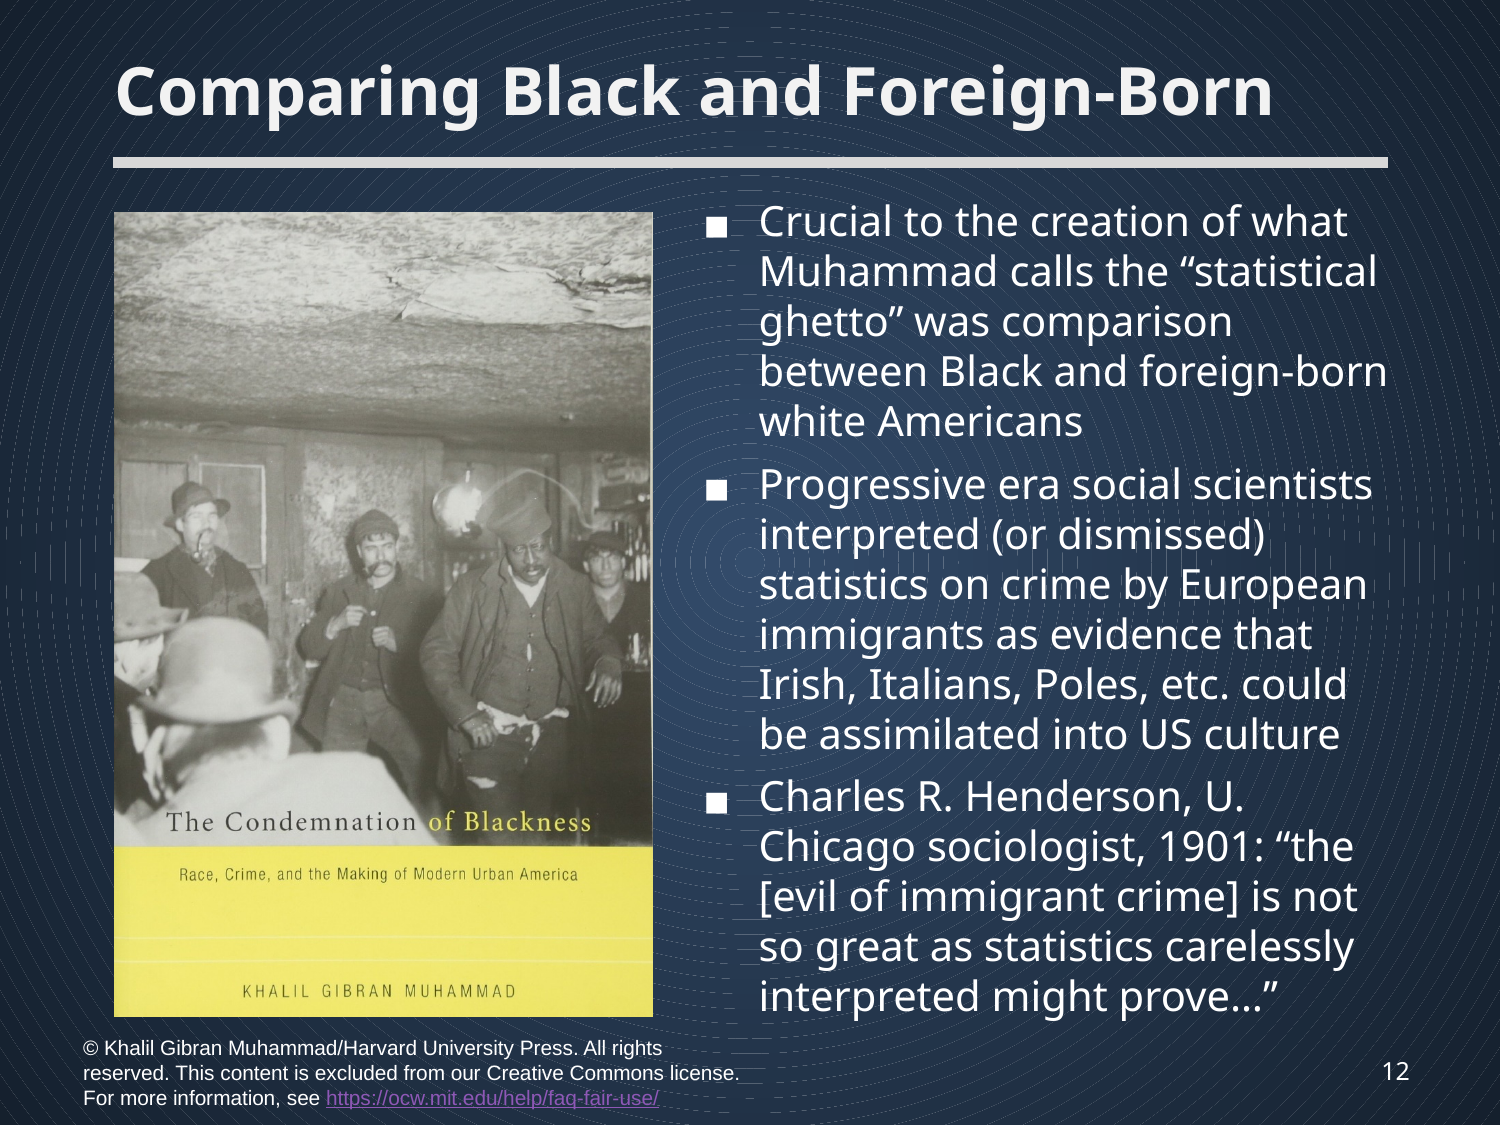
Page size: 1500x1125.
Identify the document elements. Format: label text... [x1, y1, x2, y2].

text_box Comparing Black and Foreign-Born [99, 41, 1375, 137]
text_box © Khalil Gibran Muhammad/Harvard University Press. All rights reserved. This content is excluded from our Creative Commons license. For more information, see https://ocw.mit.edu/help/faq-fair-use/ [68, 1027, 769, 1125]
picture [114, 212, 653, 1017]
text_box Crucial to the creation of what Muhammad calls the “statistical ghetto” was comparison between Black and foreign-born white Americans Progressive era social scientists interpreted (or dismissed) statistics on crime by European immigrants as evidence that Irish, Italians, Poles, etc. could be assimilated into US culture Charles R. Henderson, U. Chicago sociologist, 1901: “the [evil of immigrant crime] is not so great as statistics carelessly interpreted might prove…” [687, 187, 1413, 1028]
slide_number 12 [1074, 1042, 1425, 1103]
